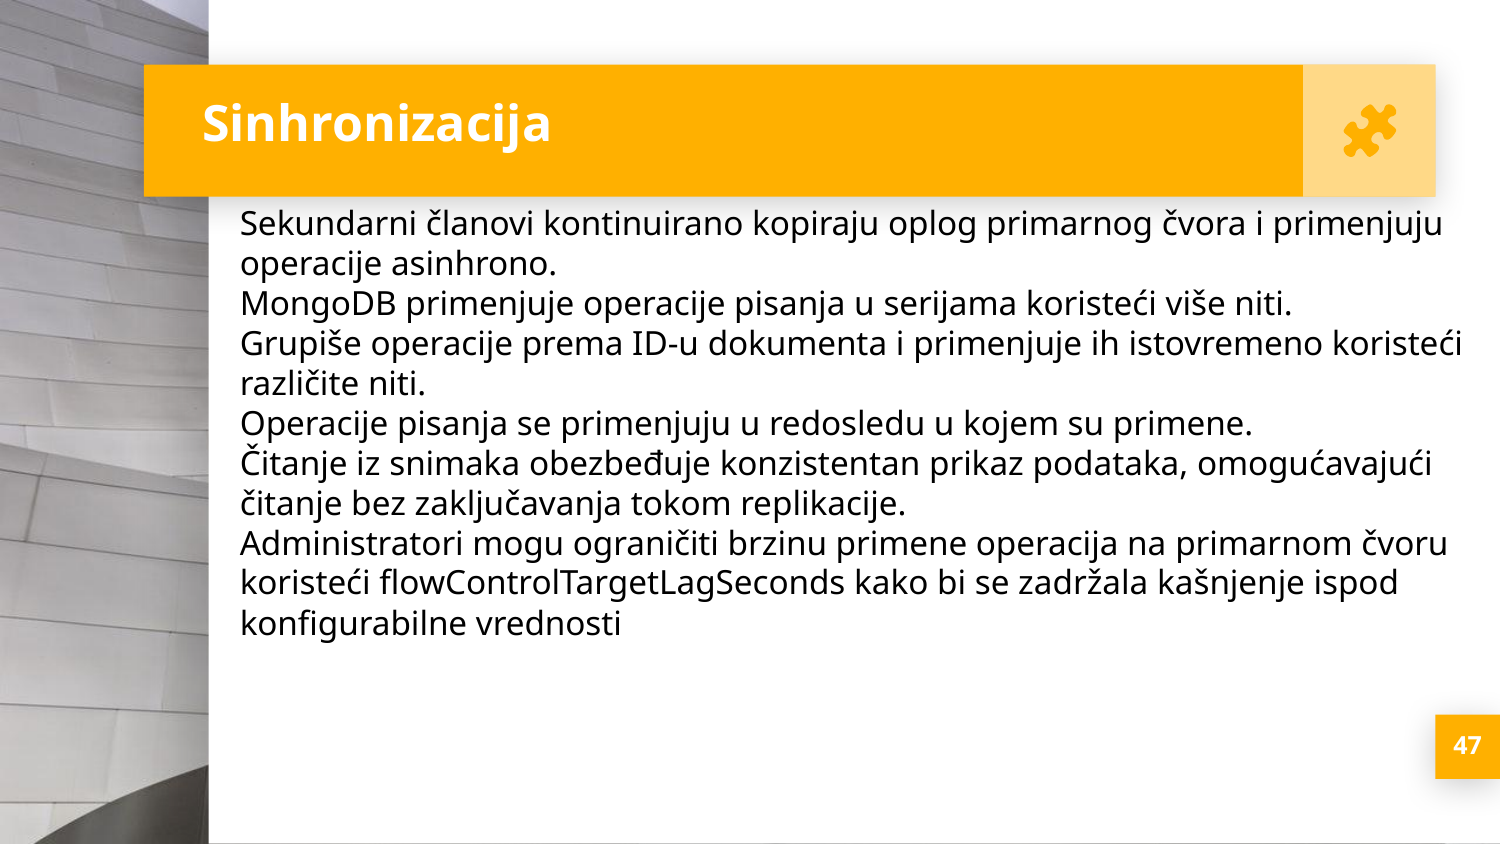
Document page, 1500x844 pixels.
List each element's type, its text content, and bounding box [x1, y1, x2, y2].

text_box [1343, 104, 1397, 157]
picture [0, 0, 208, 844]
text_box Sekundarni članovi kontinuirano kopiraju oplog primarnog čvora i primenjuju operacije asinhrono. MongoDB primenjuje operacije pisanja u serijama koristeći više niti. Grupiše operacije prema ID-u dokumenta i primenjuje ih istovremeno koristeći različite niti. Operacije pisanja se primenjuju u redosledu u kojem su primene. Čitanje iz snimaka obezbeđuje konzistentan prikaz podataka, omogućavajući čitanje bez zaključavanja tokom replikacije. Administratori mogu ograničiti brzinu primene operacija na primarnom čvoru koristeći flowControlTargetLagSeconds kako bi se zadržala kašnjenje ispod konfigurabilne vrednosti [224, 187, 1500, 788]
text_box <number> [1435, 714, 1500, 779]
text_box Sinhronizacija [187, 55, 1293, 188]
